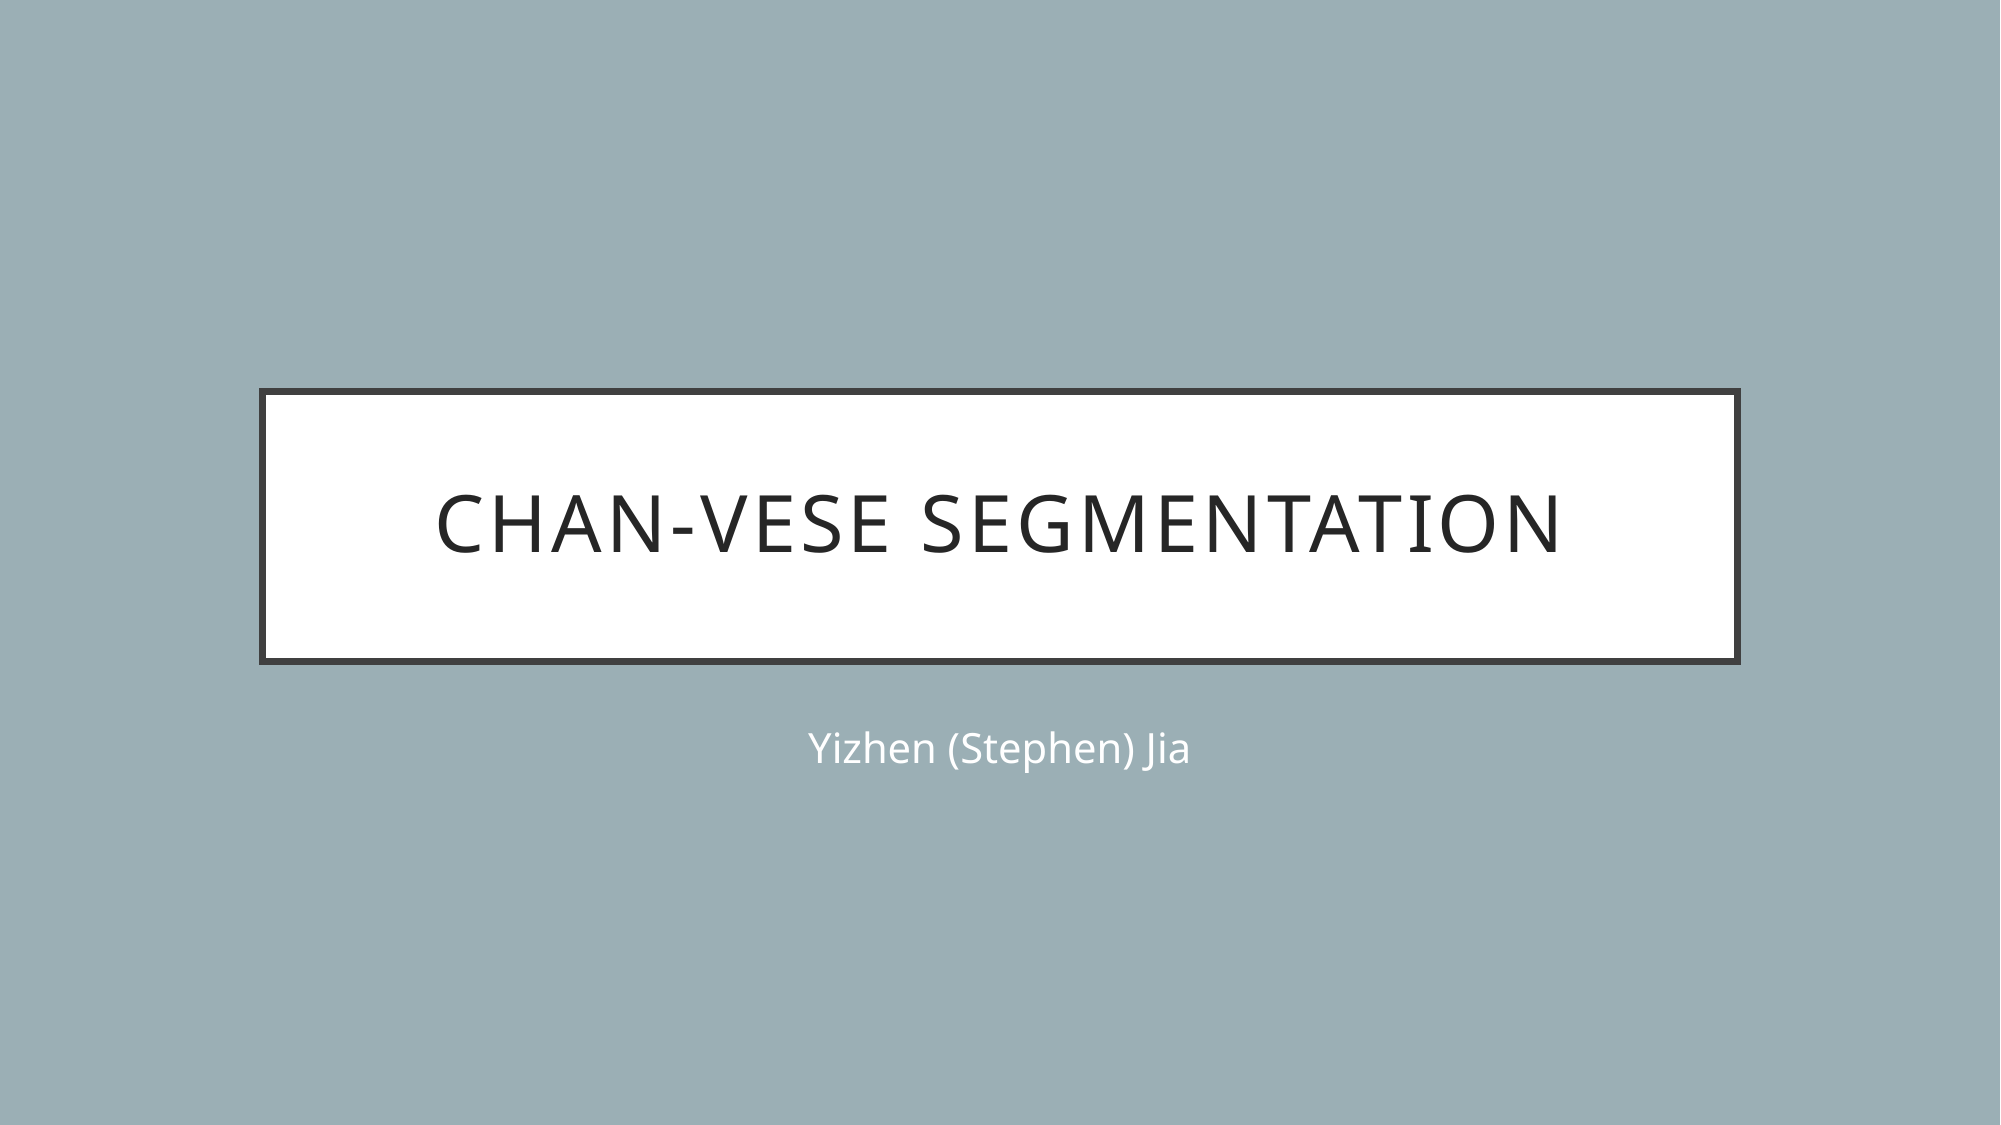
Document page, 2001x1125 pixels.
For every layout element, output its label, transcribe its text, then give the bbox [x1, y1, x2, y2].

title Chan-Vese Segmentation [259, 388, 1741, 665]
subtitle Yizhen (Stephen) Jia [442, 713, 1558, 918]
